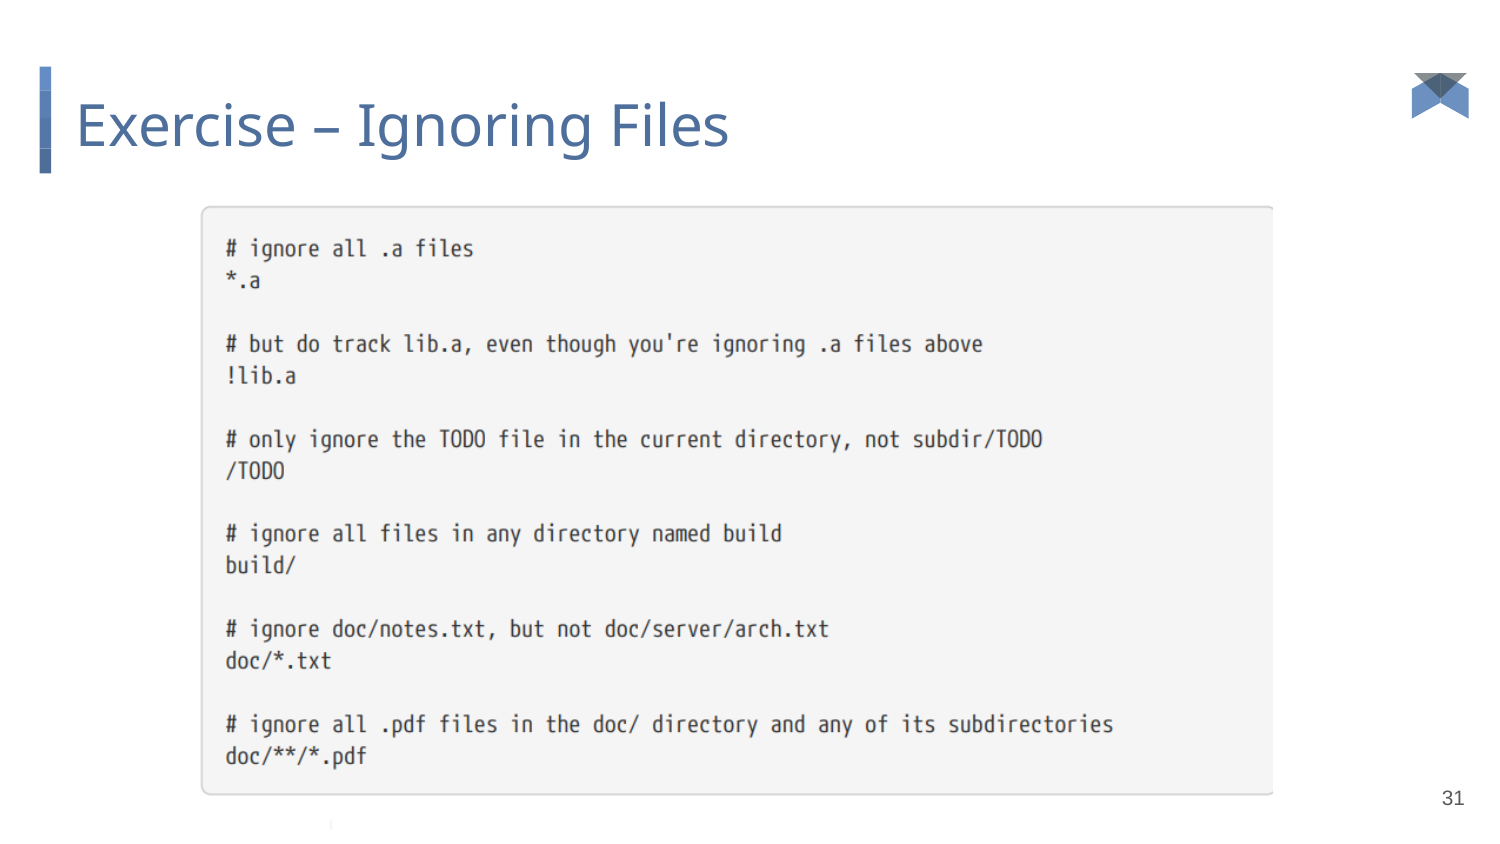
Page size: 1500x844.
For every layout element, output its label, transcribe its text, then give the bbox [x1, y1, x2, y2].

picture [177, 187, 1273, 830]
title Exercise – Ignoring Files [60, 72, 1449, 167]
slide_number 31 [1389, 764, 1480, 830]
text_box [1417, 67, 1464, 125]
